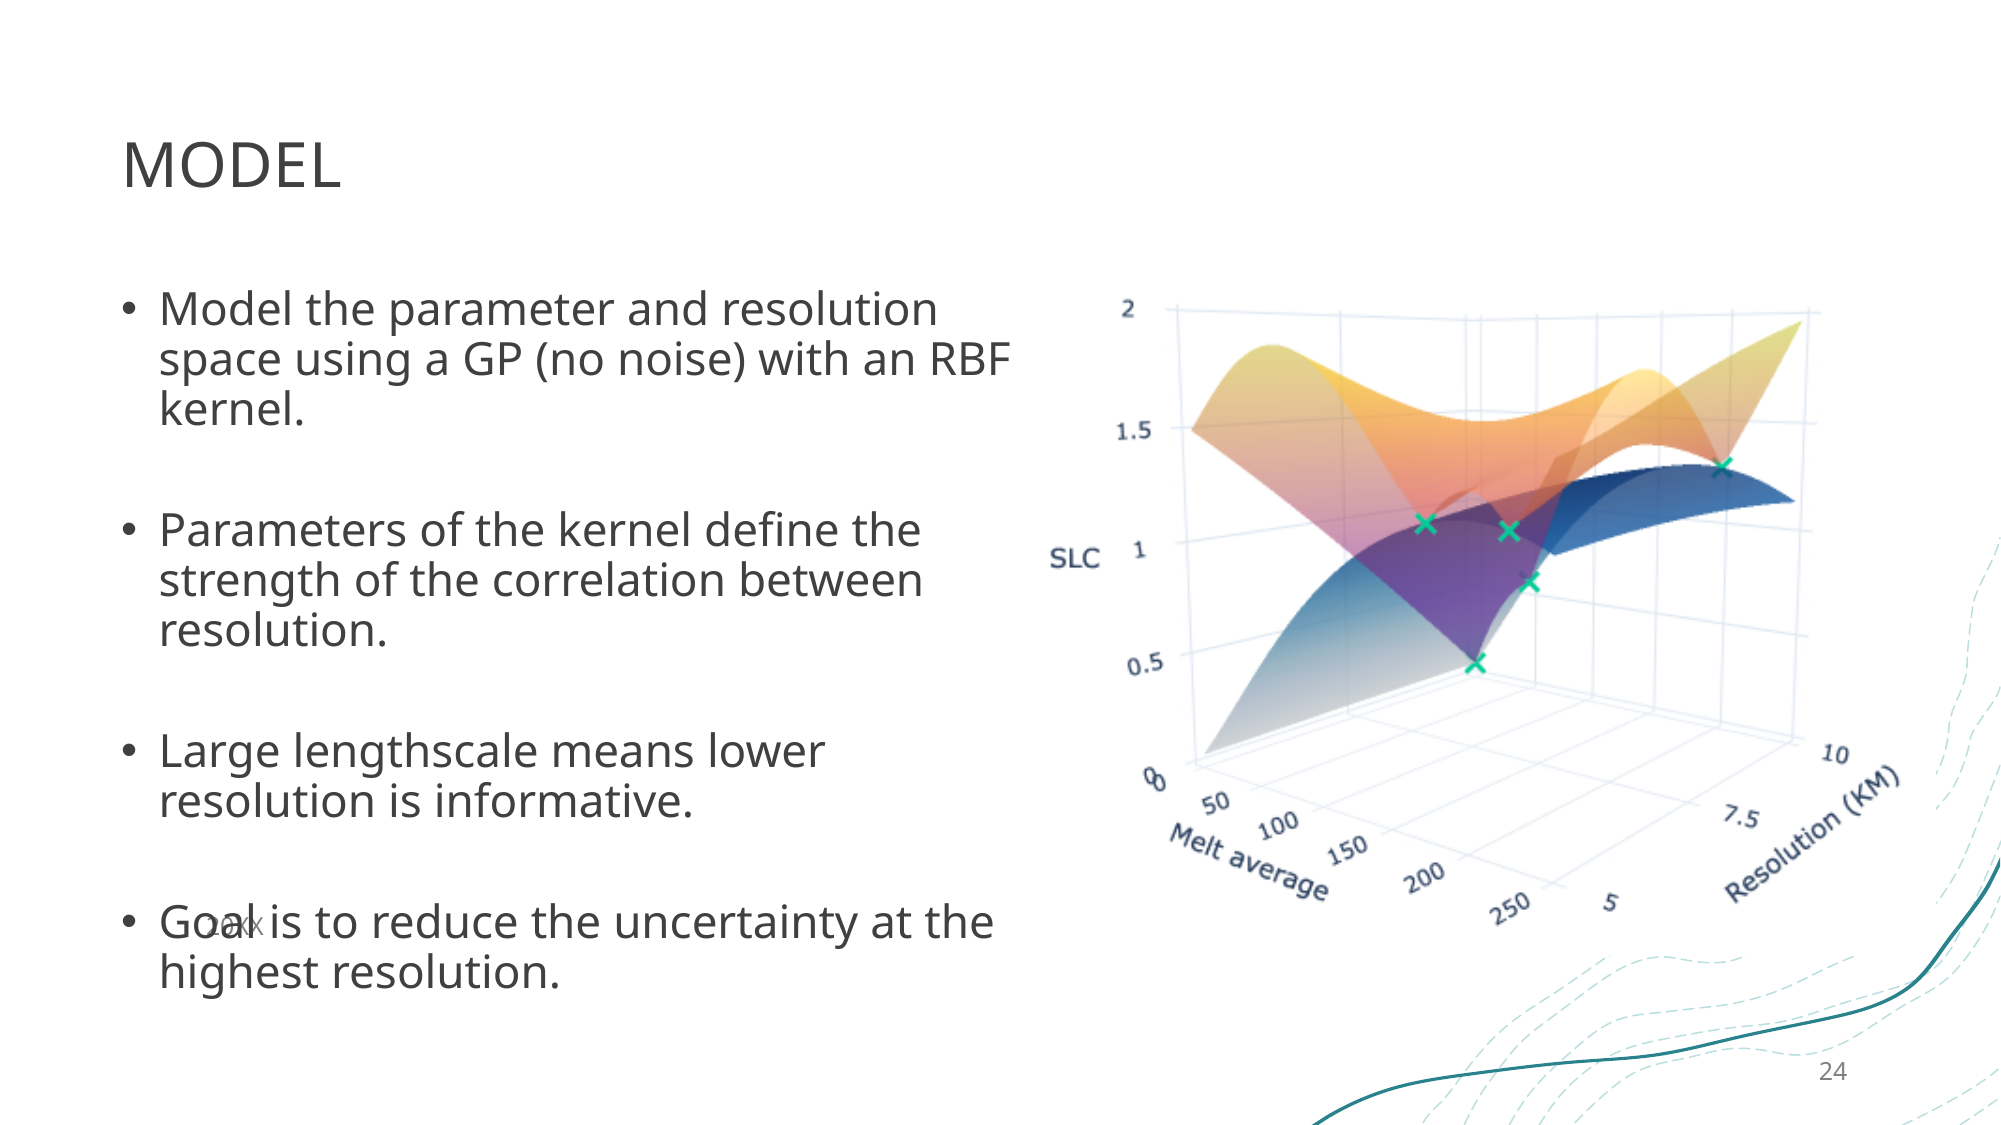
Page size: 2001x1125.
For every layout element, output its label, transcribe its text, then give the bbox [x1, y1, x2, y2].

picture [1042, 275, 1936, 956]
slide_number 24 [1412, 1042, 1863, 1103]
title model [106, 58, 1477, 276]
text_box Model the parameter and resolution space using a GP (no noise) with an RBF kernel. Parameters of the kernel define the strength of the correlation between resolution. Large lengthscale means lower resolution is informative. Goal is to reduce the uncertainty at the highest resolution. [105, 277, 1061, 1103]
